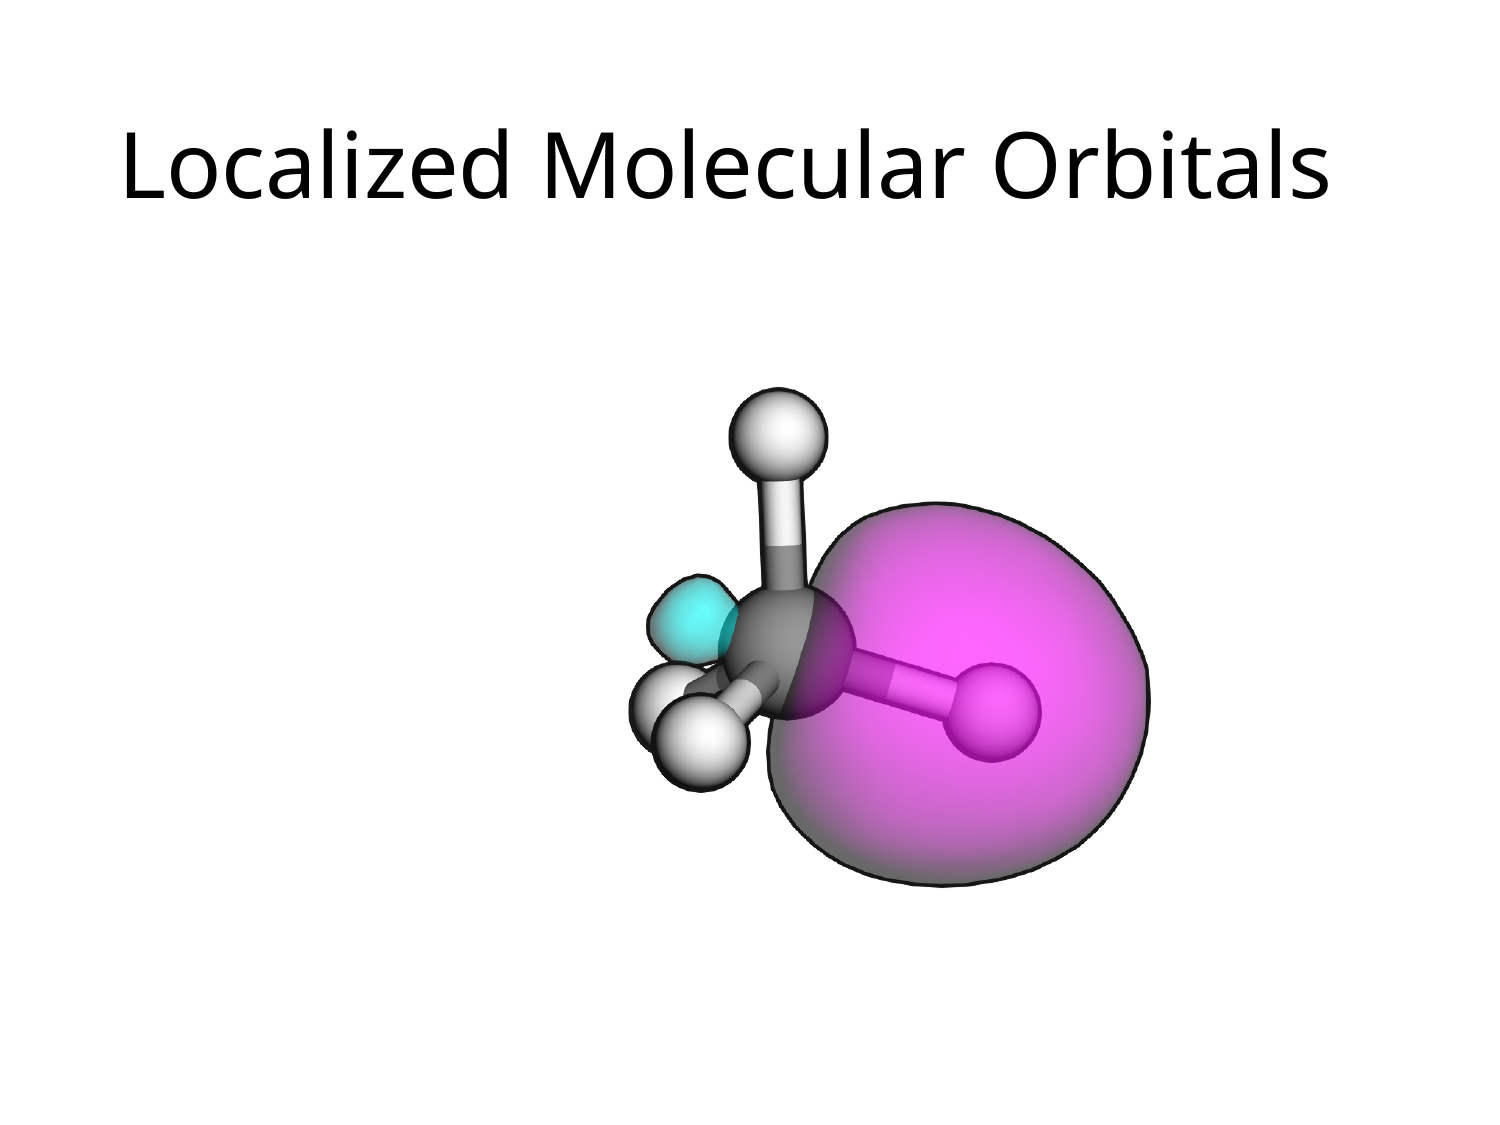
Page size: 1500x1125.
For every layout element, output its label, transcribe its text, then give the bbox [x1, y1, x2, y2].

picture [553, 361, 1192, 944]
title Localized Molecular Orbitals [103, 59, 1397, 278]
